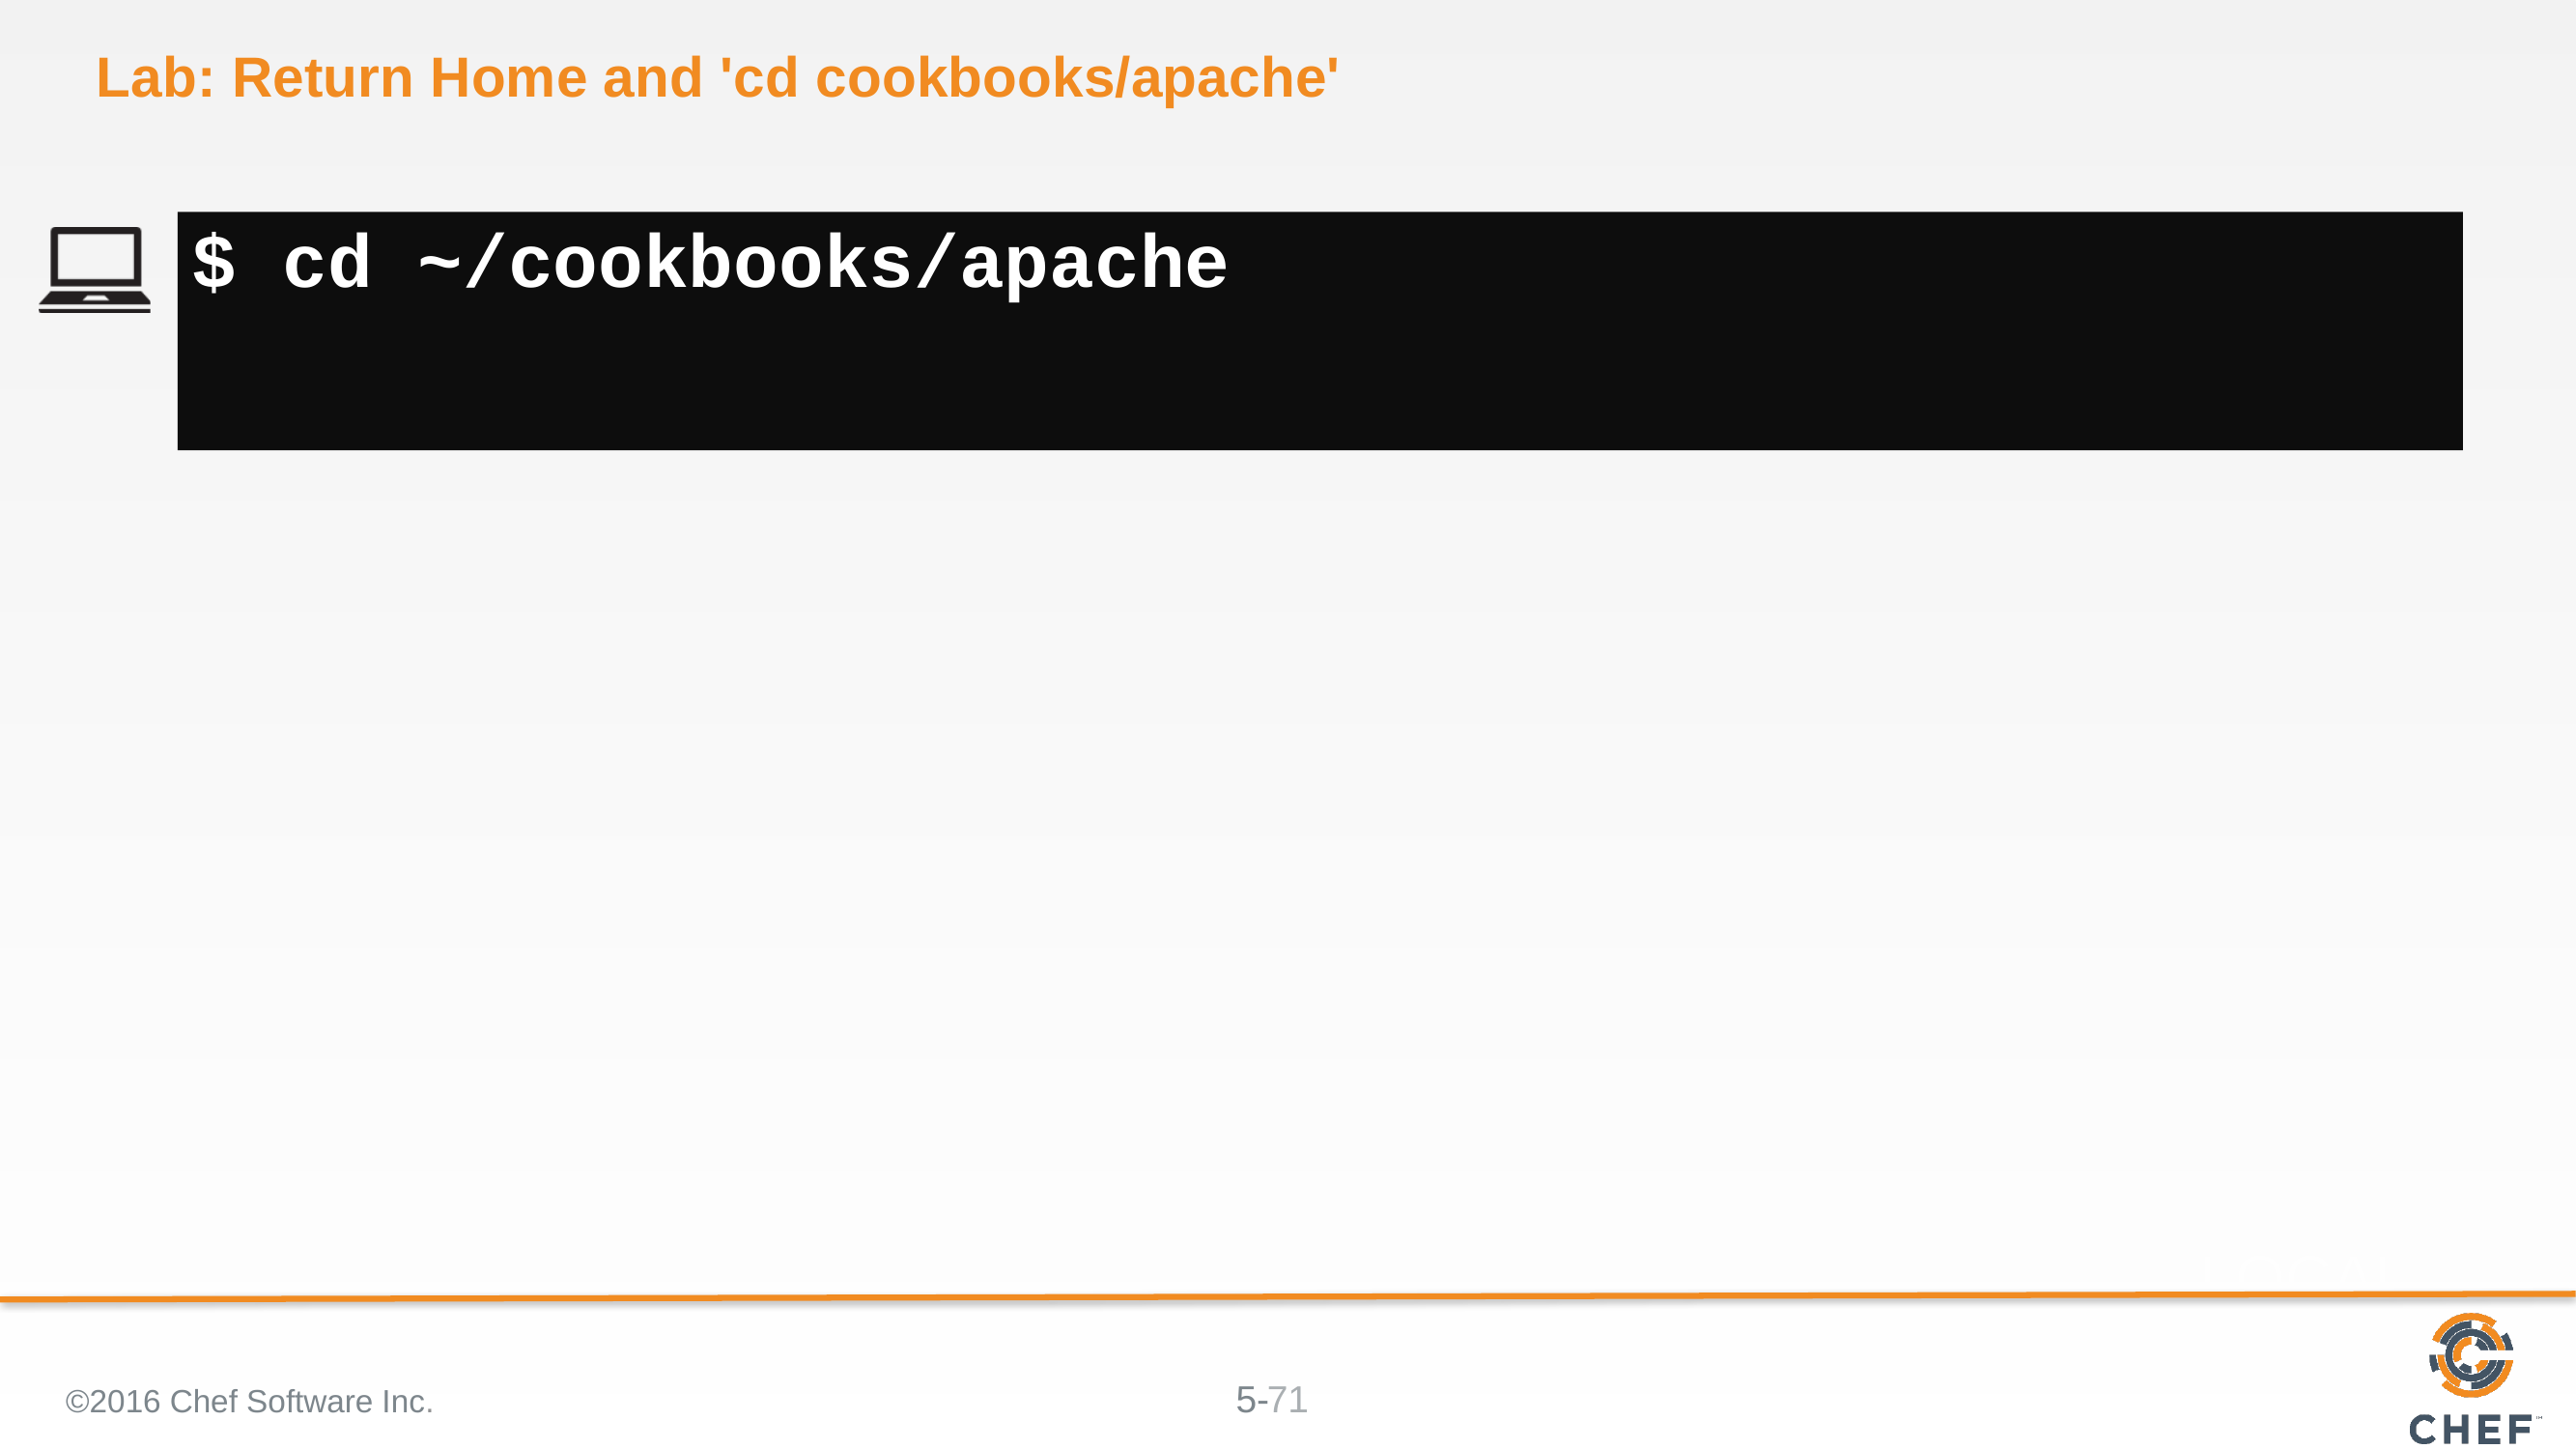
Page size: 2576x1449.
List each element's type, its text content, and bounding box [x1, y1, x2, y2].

slide_number 71 [998, 1359, 1578, 1437]
list $ cd ~/cookbooks/apache [177, 212, 2463, 451]
picture [2399, 1297, 2550, 1449]
title Lab: Return Home and 'cd cookbooks/apache' [96, 48, 2463, 180]
footer ©2016 Chef Software Inc. [51, 1359, 952, 1440]
